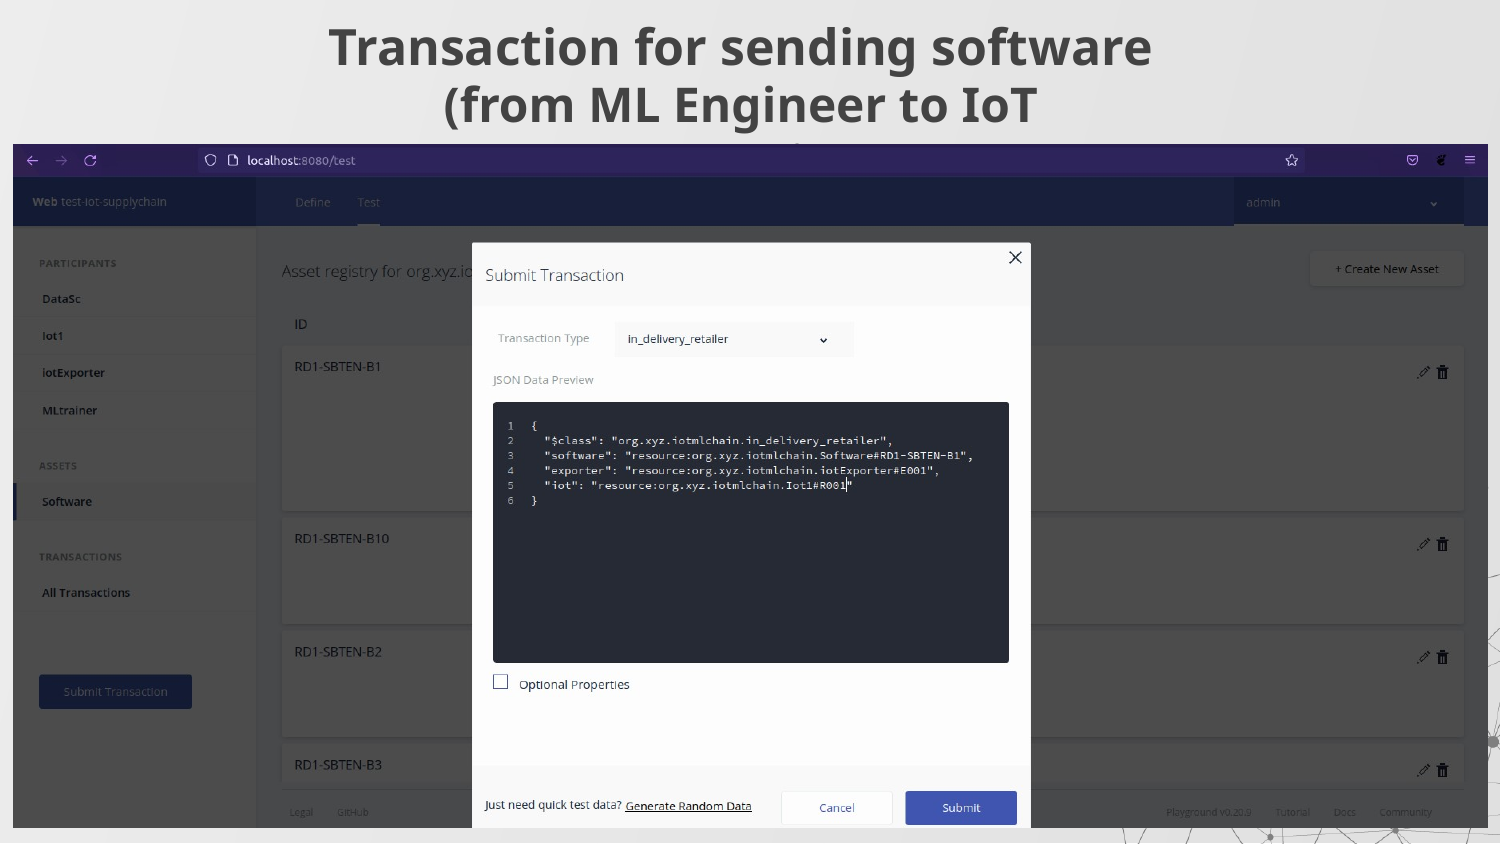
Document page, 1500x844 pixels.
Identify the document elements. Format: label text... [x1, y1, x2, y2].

title Transaction for sending software (from ML Engineer to IoT Enterprise) [313, 0, 1169, 142]
picture [0, 0, 1500, 844]
